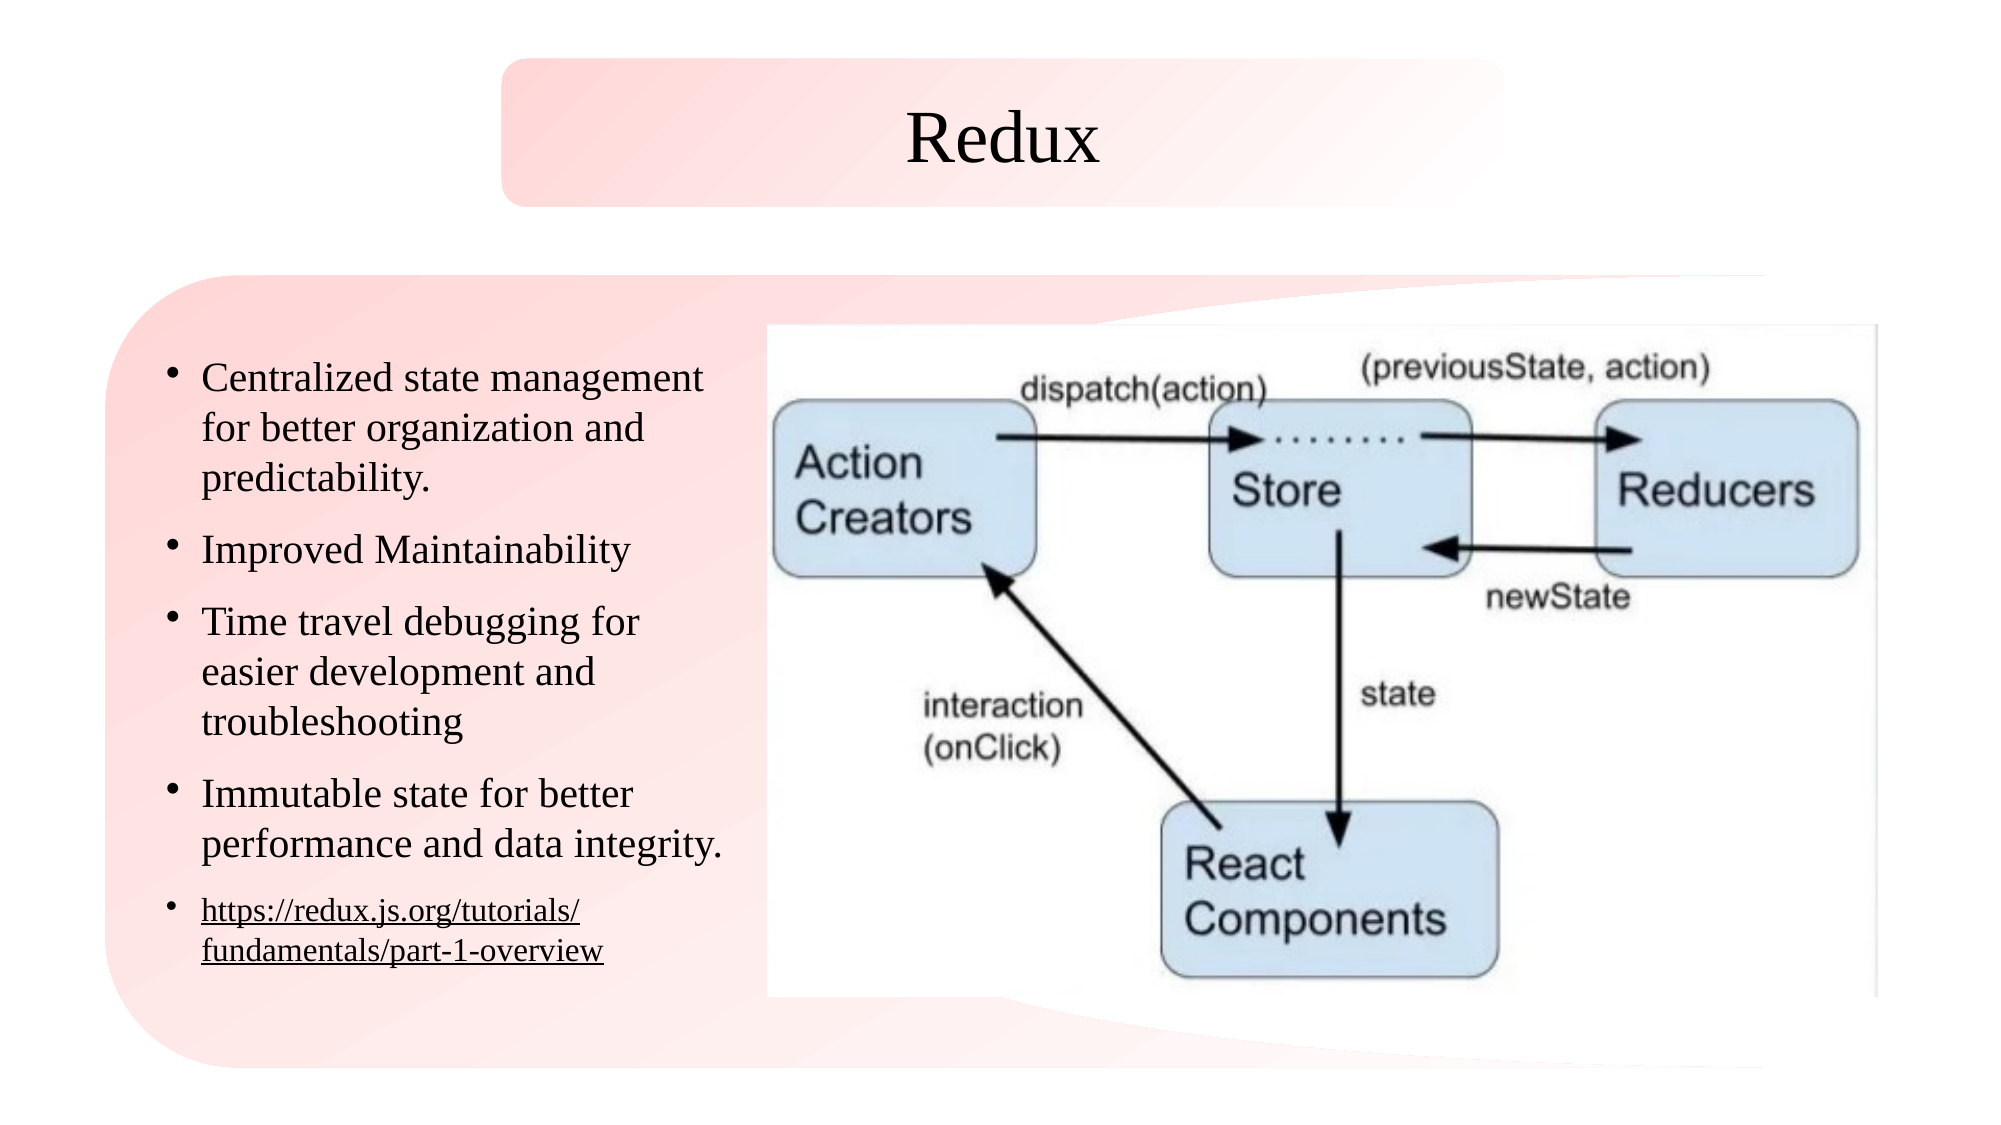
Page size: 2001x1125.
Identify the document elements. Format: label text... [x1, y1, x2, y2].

text_box Centralized state management for better organization and predictability. Improved Maintainability Time travel debugging for easier development and troubleshooting Immutable state for better performance and data integrity. https://redux.js.org/tutorials/fundamentals/part-1-overview [151, 480, 744, 837]
text_box [105, 275, 1764, 1068]
text_box Redux [501, 58, 1505, 207]
picture [767, 324, 1878, 997]
